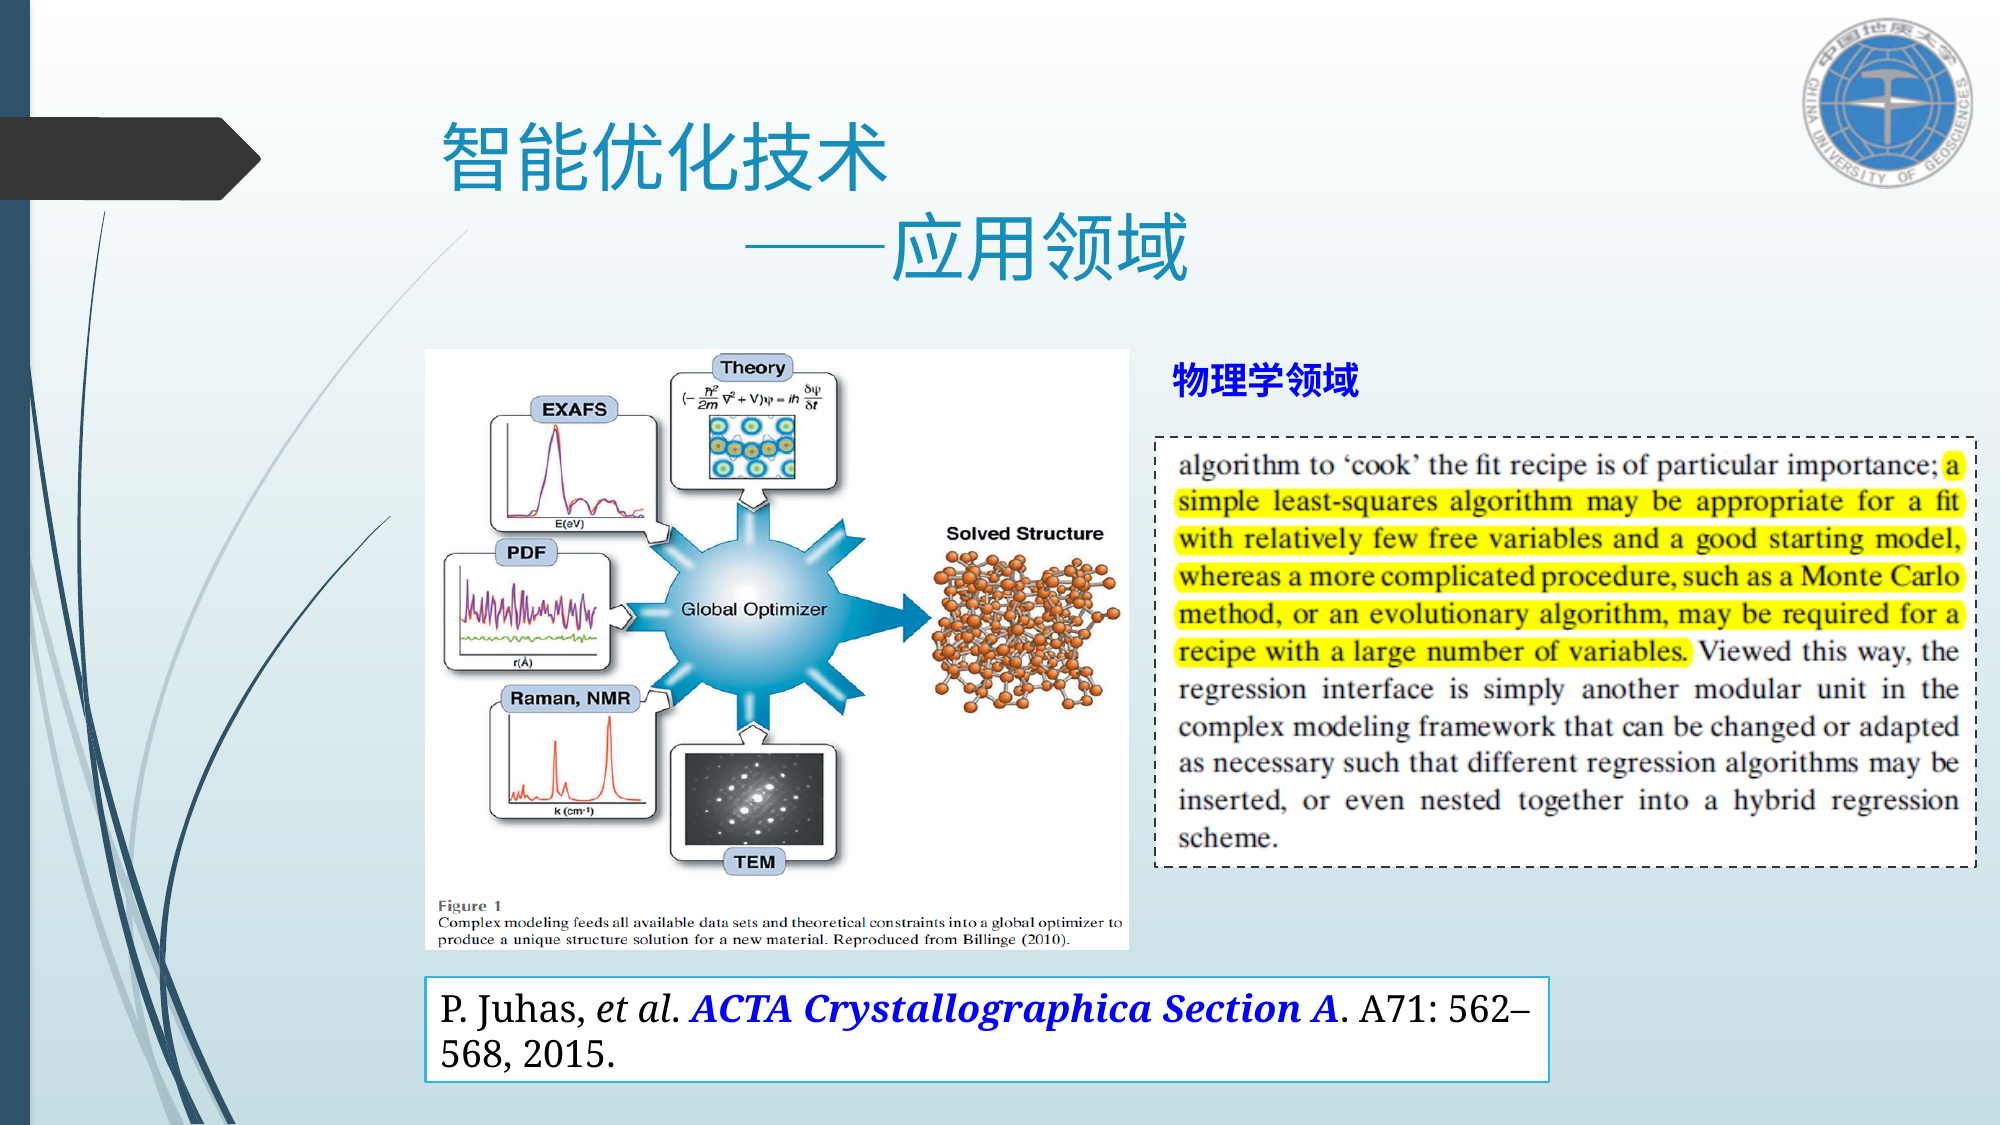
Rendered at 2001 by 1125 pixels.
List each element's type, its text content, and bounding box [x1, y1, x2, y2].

picture [1801, 17, 1974, 189]
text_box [425, 348, 1975, 1038]
title 智能优化技术 ——应用领域 [425, 102, 1888, 313]
